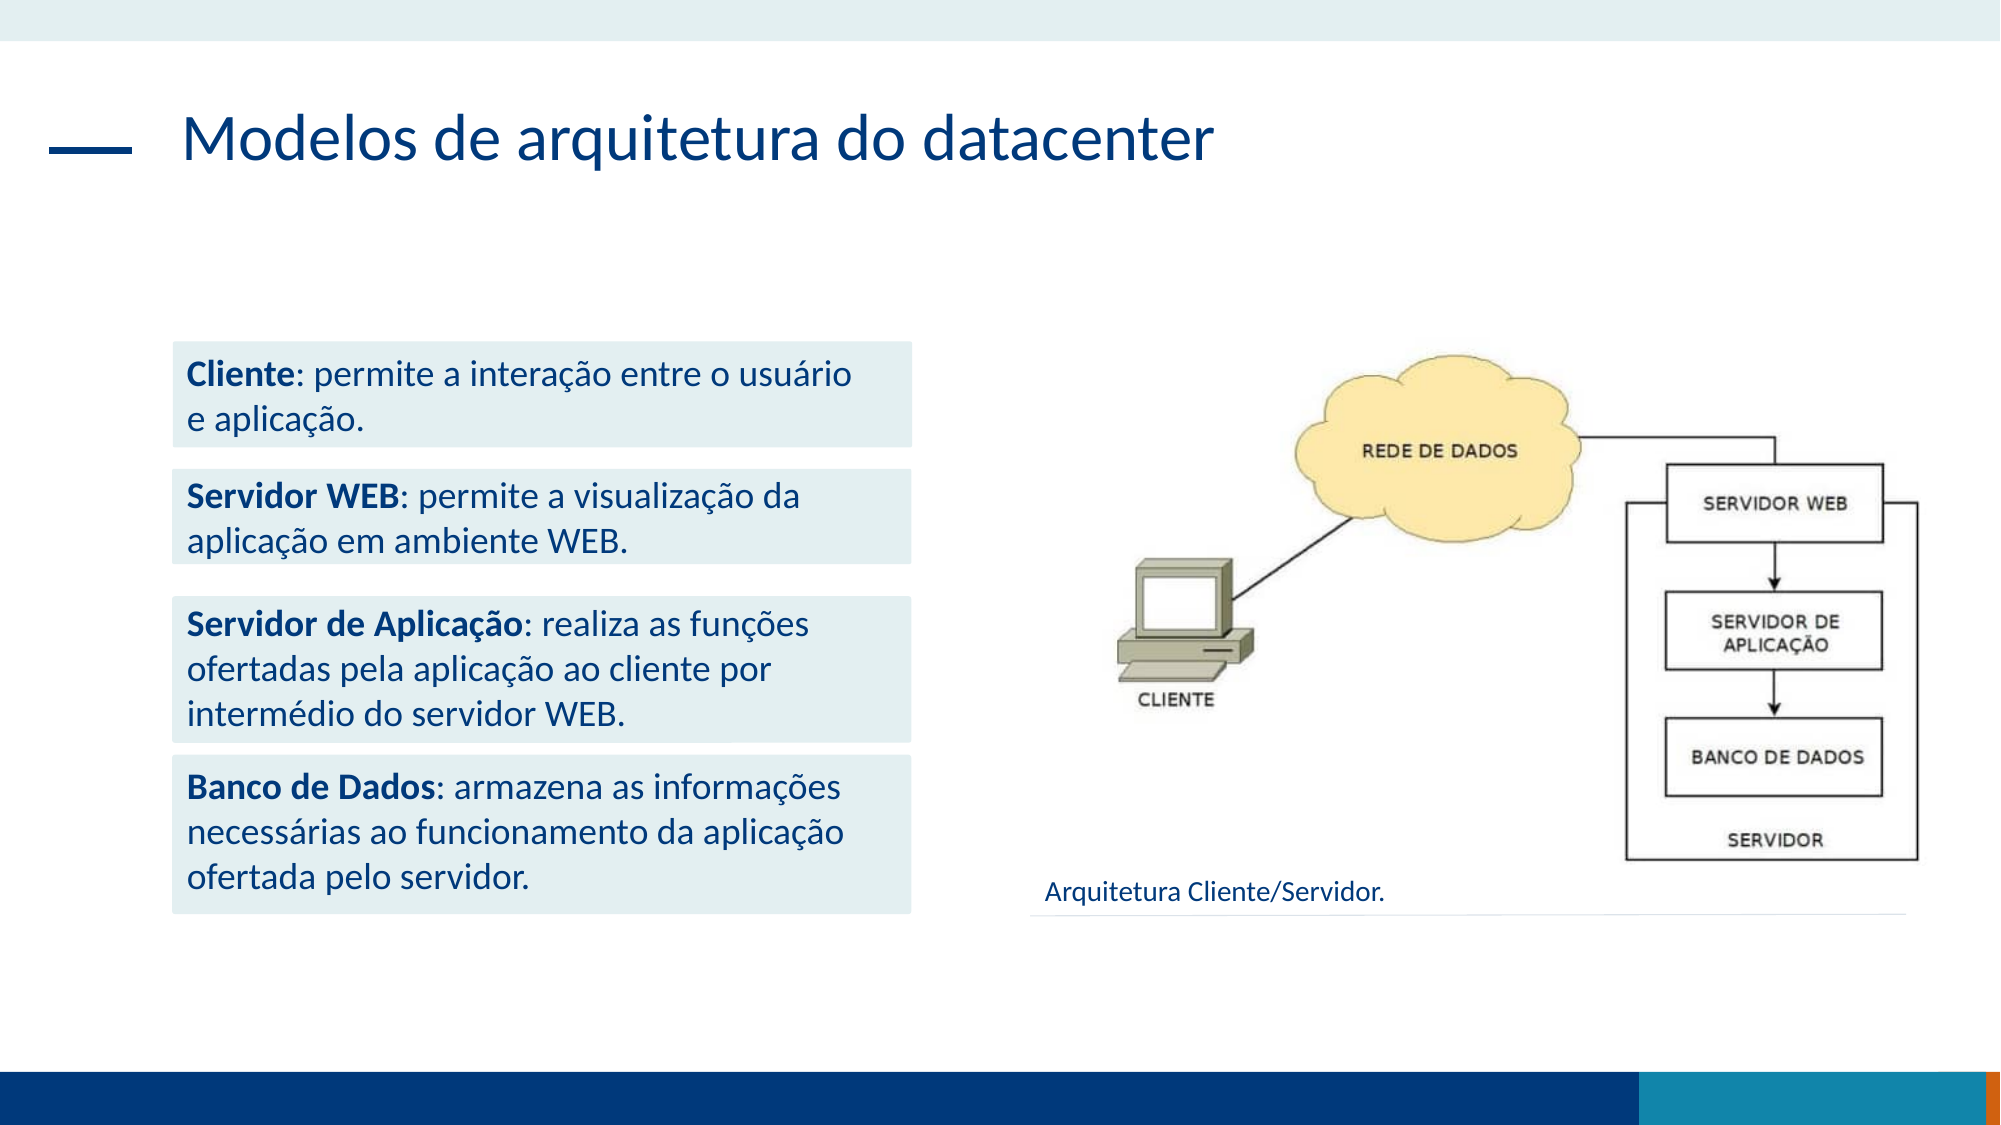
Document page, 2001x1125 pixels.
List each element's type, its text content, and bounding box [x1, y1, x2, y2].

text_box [172, 341, 913, 915]
list Modelos de arquitetura do datacenter [167, 95, 1833, 237]
picture [1030, 327, 1990, 866]
text_box Arquitetura Cliente/Servidor. [1030, 866, 1624, 914]
